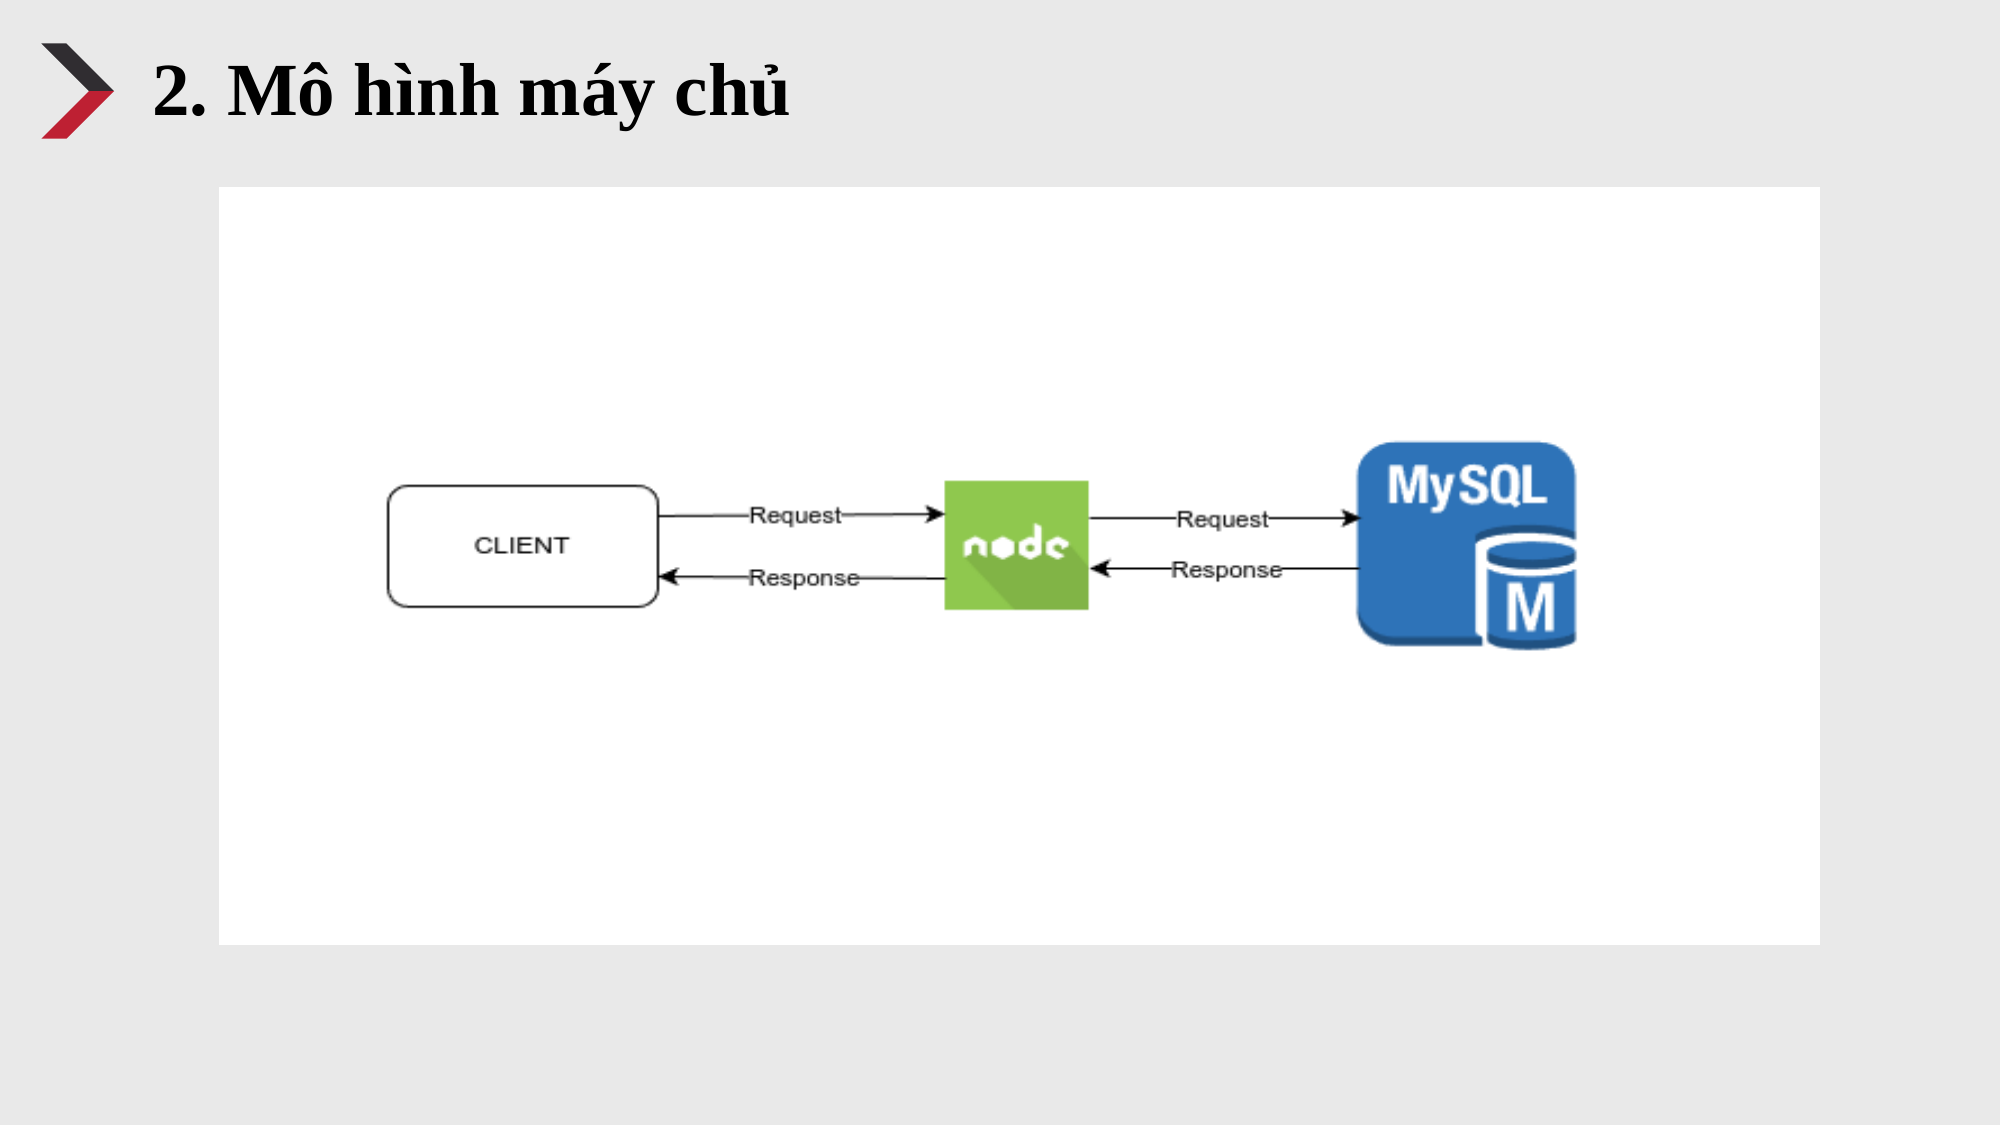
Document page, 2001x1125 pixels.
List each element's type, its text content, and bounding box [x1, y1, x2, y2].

text_box 2. Mô hình máy chủ [137, 32, 879, 138]
text_box [38, 42, 115, 91]
picture [219, 187, 1820, 945]
text_box [38, 90, 117, 140]
